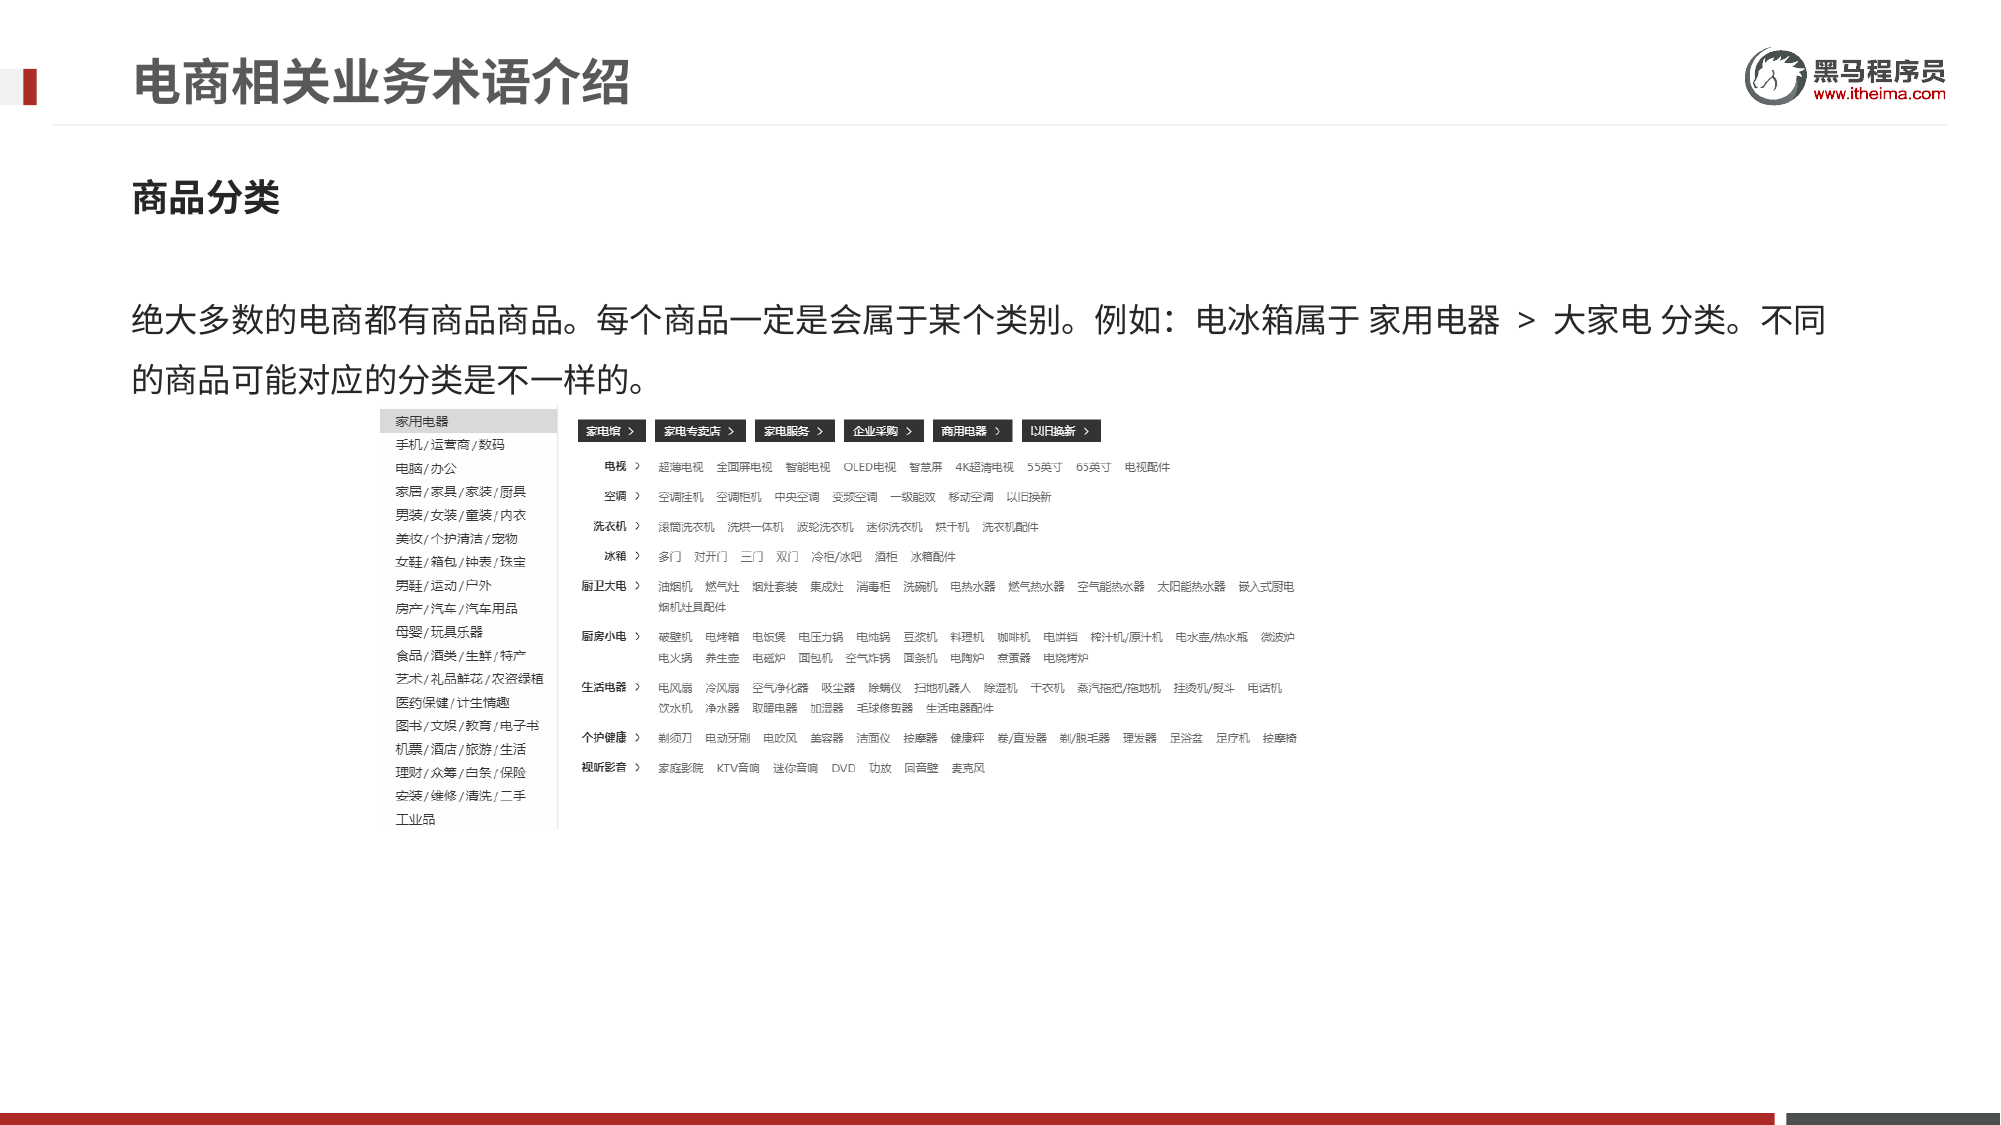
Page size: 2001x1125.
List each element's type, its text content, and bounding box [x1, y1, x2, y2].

picture [380, 405, 1315, 831]
picture [1744, 46, 1946, 106]
title 电商相关业务术语介绍 [116, 38, 1556, 124]
list 商品分类 [116, 154, 1872, 239]
list 绝大多数的电商都有商品商品。每个商品一定是会属于某个类别。例如：电冰箱属于 家用电器 > 大家电 分类。不同的商品可能对应的分类是不一样的。 [116, 271, 1872, 964]
